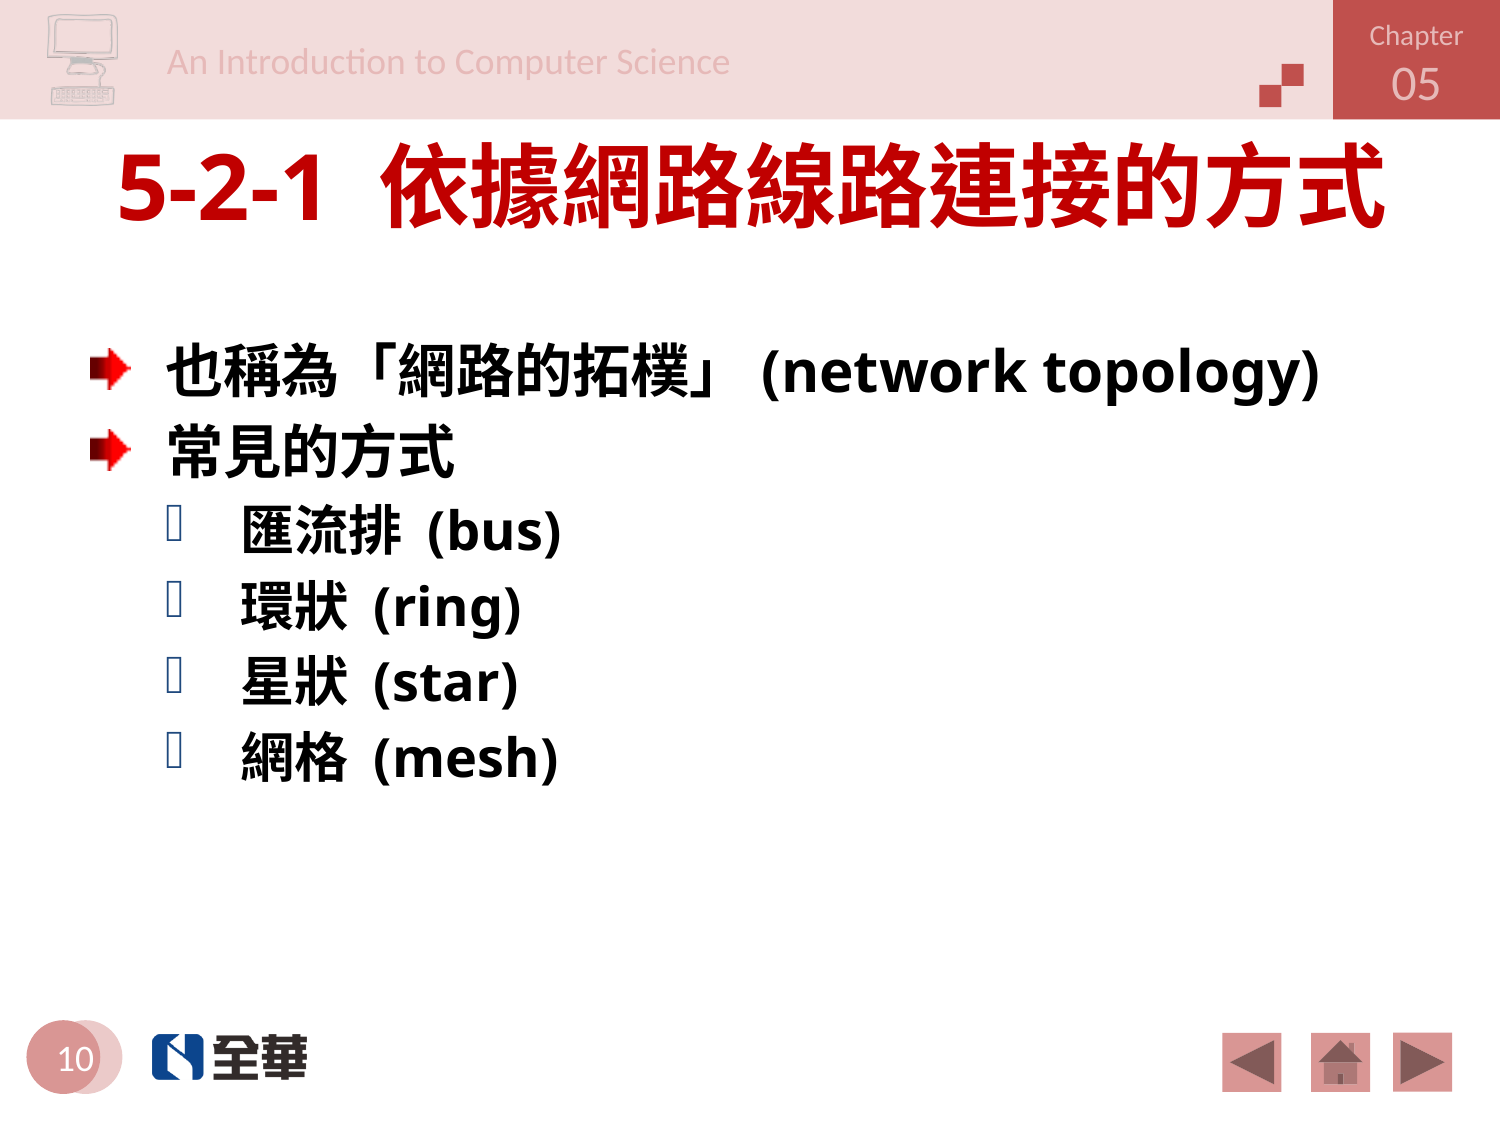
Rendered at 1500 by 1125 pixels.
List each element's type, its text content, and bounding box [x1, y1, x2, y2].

picture [90, 348, 131, 390]
picture [90, 429, 131, 471]
picture [47, 14, 118, 106]
list 也稱為「網路的拓樸」(network topology) 常見的方式 匯流排 (bus) 環狀 (ring) 星狀 (star) 網格 (mesh) [75, 326, 1425, 1005]
picture [152, 1034, 307, 1080]
title 5-2-1 依據網路線路連接的方式 [76, 90, 1427, 278]
